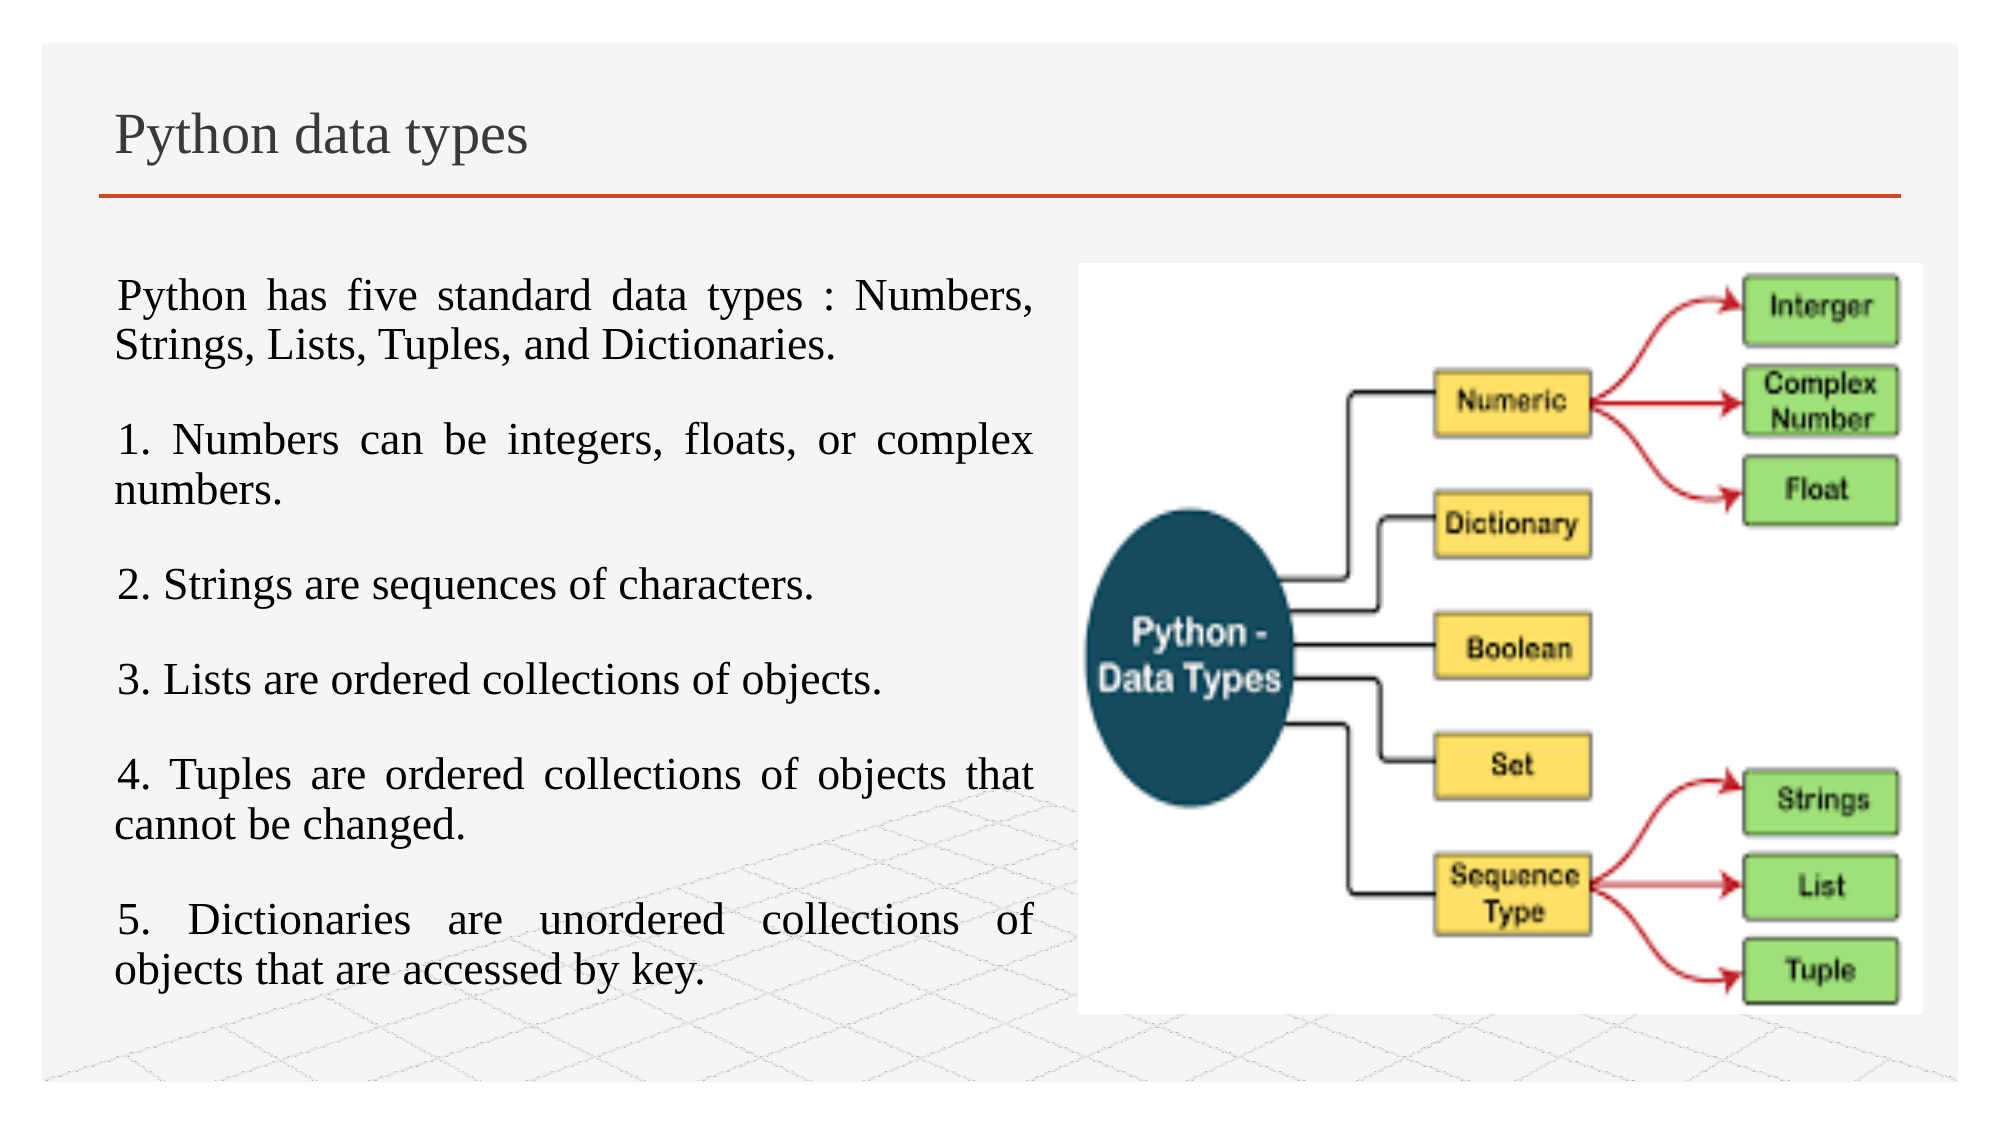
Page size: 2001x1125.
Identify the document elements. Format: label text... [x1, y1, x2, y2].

list Python has five standard data types : Numbers, Strings, Lists, Tuples, and Dictionaries. 1. Numbers can be integers, floats, or complex numbers. 2. Strings are sequences of characters. 3. Lists are ordered collections of objects. 4. Tuples are ordered collections of objects that cannot be changed. 5. Dictionaries are unordered collections of objects that are accessed by key. [99, 263, 1050, 1014]
picture [44, 263, 1956, 1081]
title Python data types [99, 73, 1901, 197]
